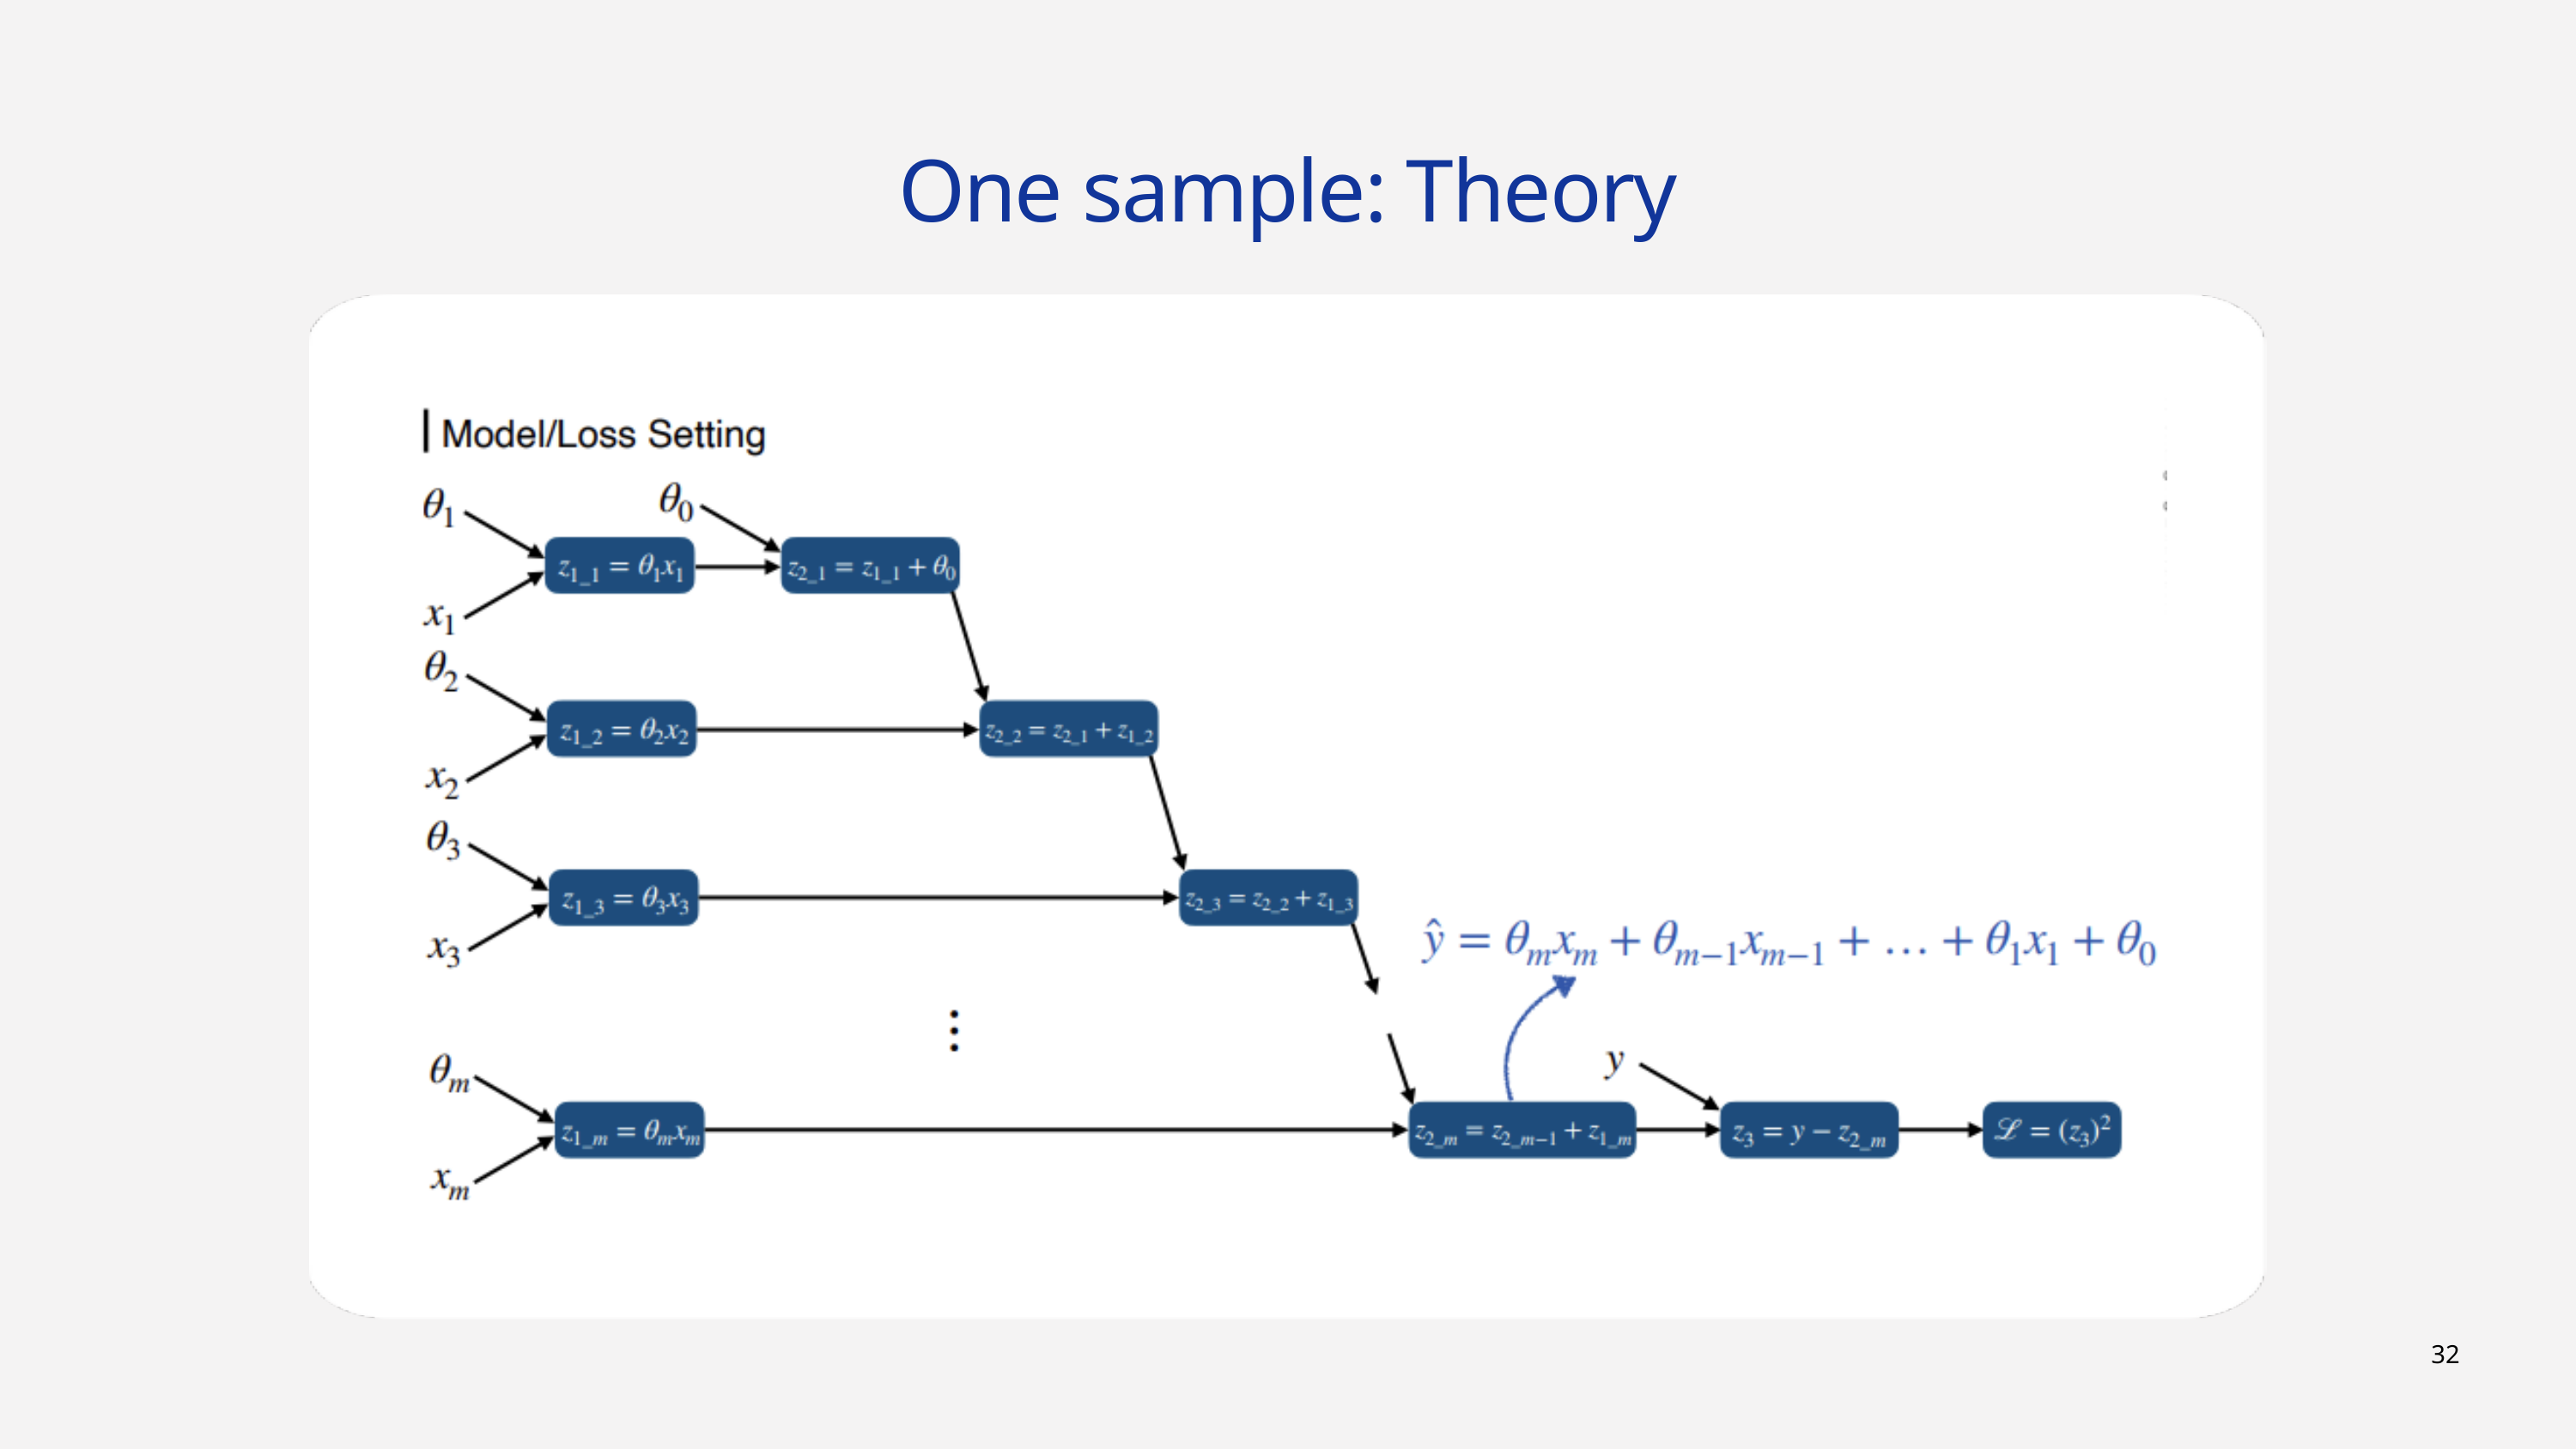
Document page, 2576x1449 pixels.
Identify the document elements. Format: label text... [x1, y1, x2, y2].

text_box One sample: Theory [309, 130, 2267, 246]
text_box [309, 294, 2267, 1319]
text_box 32 [2385, 1331, 2473, 1375]
picture [409, 362, 2167, 1213]
